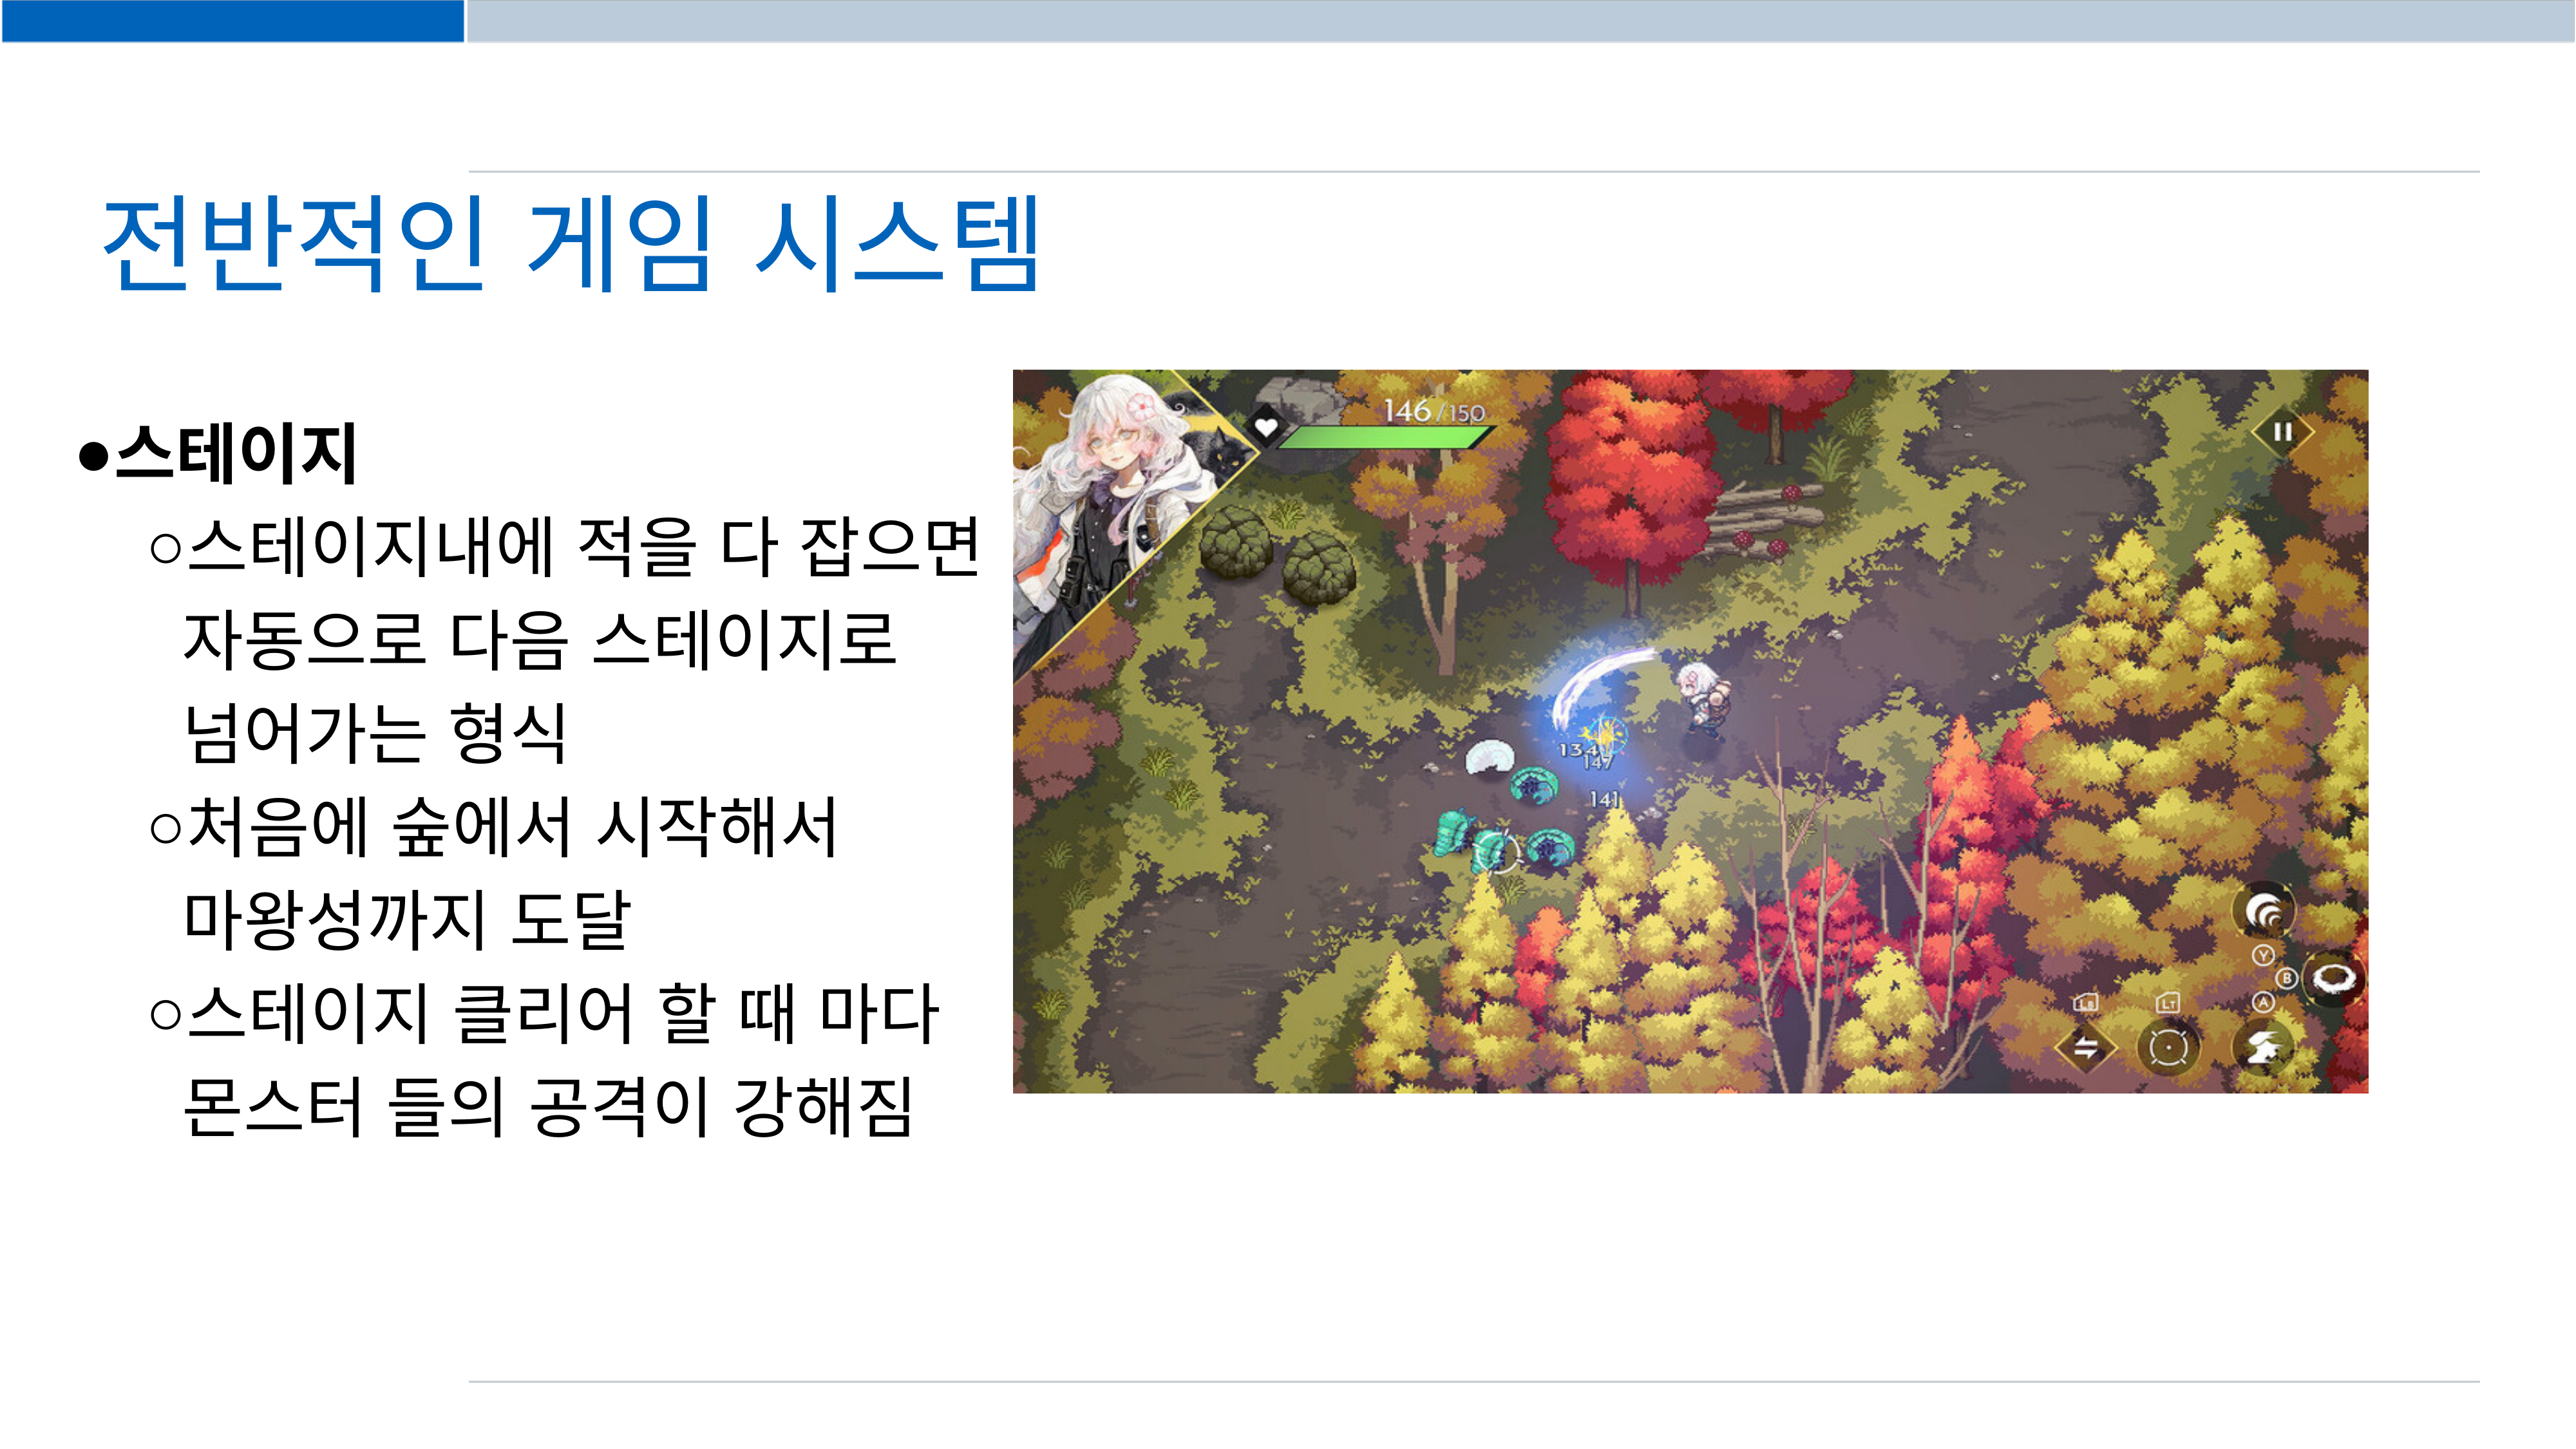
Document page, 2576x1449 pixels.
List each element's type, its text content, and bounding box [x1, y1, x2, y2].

picture [0, 0, 2576, 44]
picture [466, 1380, 2483, 1384]
picture [1013, 370, 2369, 1094]
picture [466, 170, 2483, 173]
text_box 전반적인 게임 시스템 [98, 171, 1184, 322]
text_box 스테이지 스테이지내에 적을 다 잡으면 자동으로 다음 스테이지로 넘어가는 형식 처음에 숲에서 시작해서 마왕성까지 도달 스테이지 클리어 할 때 마다 몬스터 들의 공격이 강해짐 [64, 394, 1009, 976]
